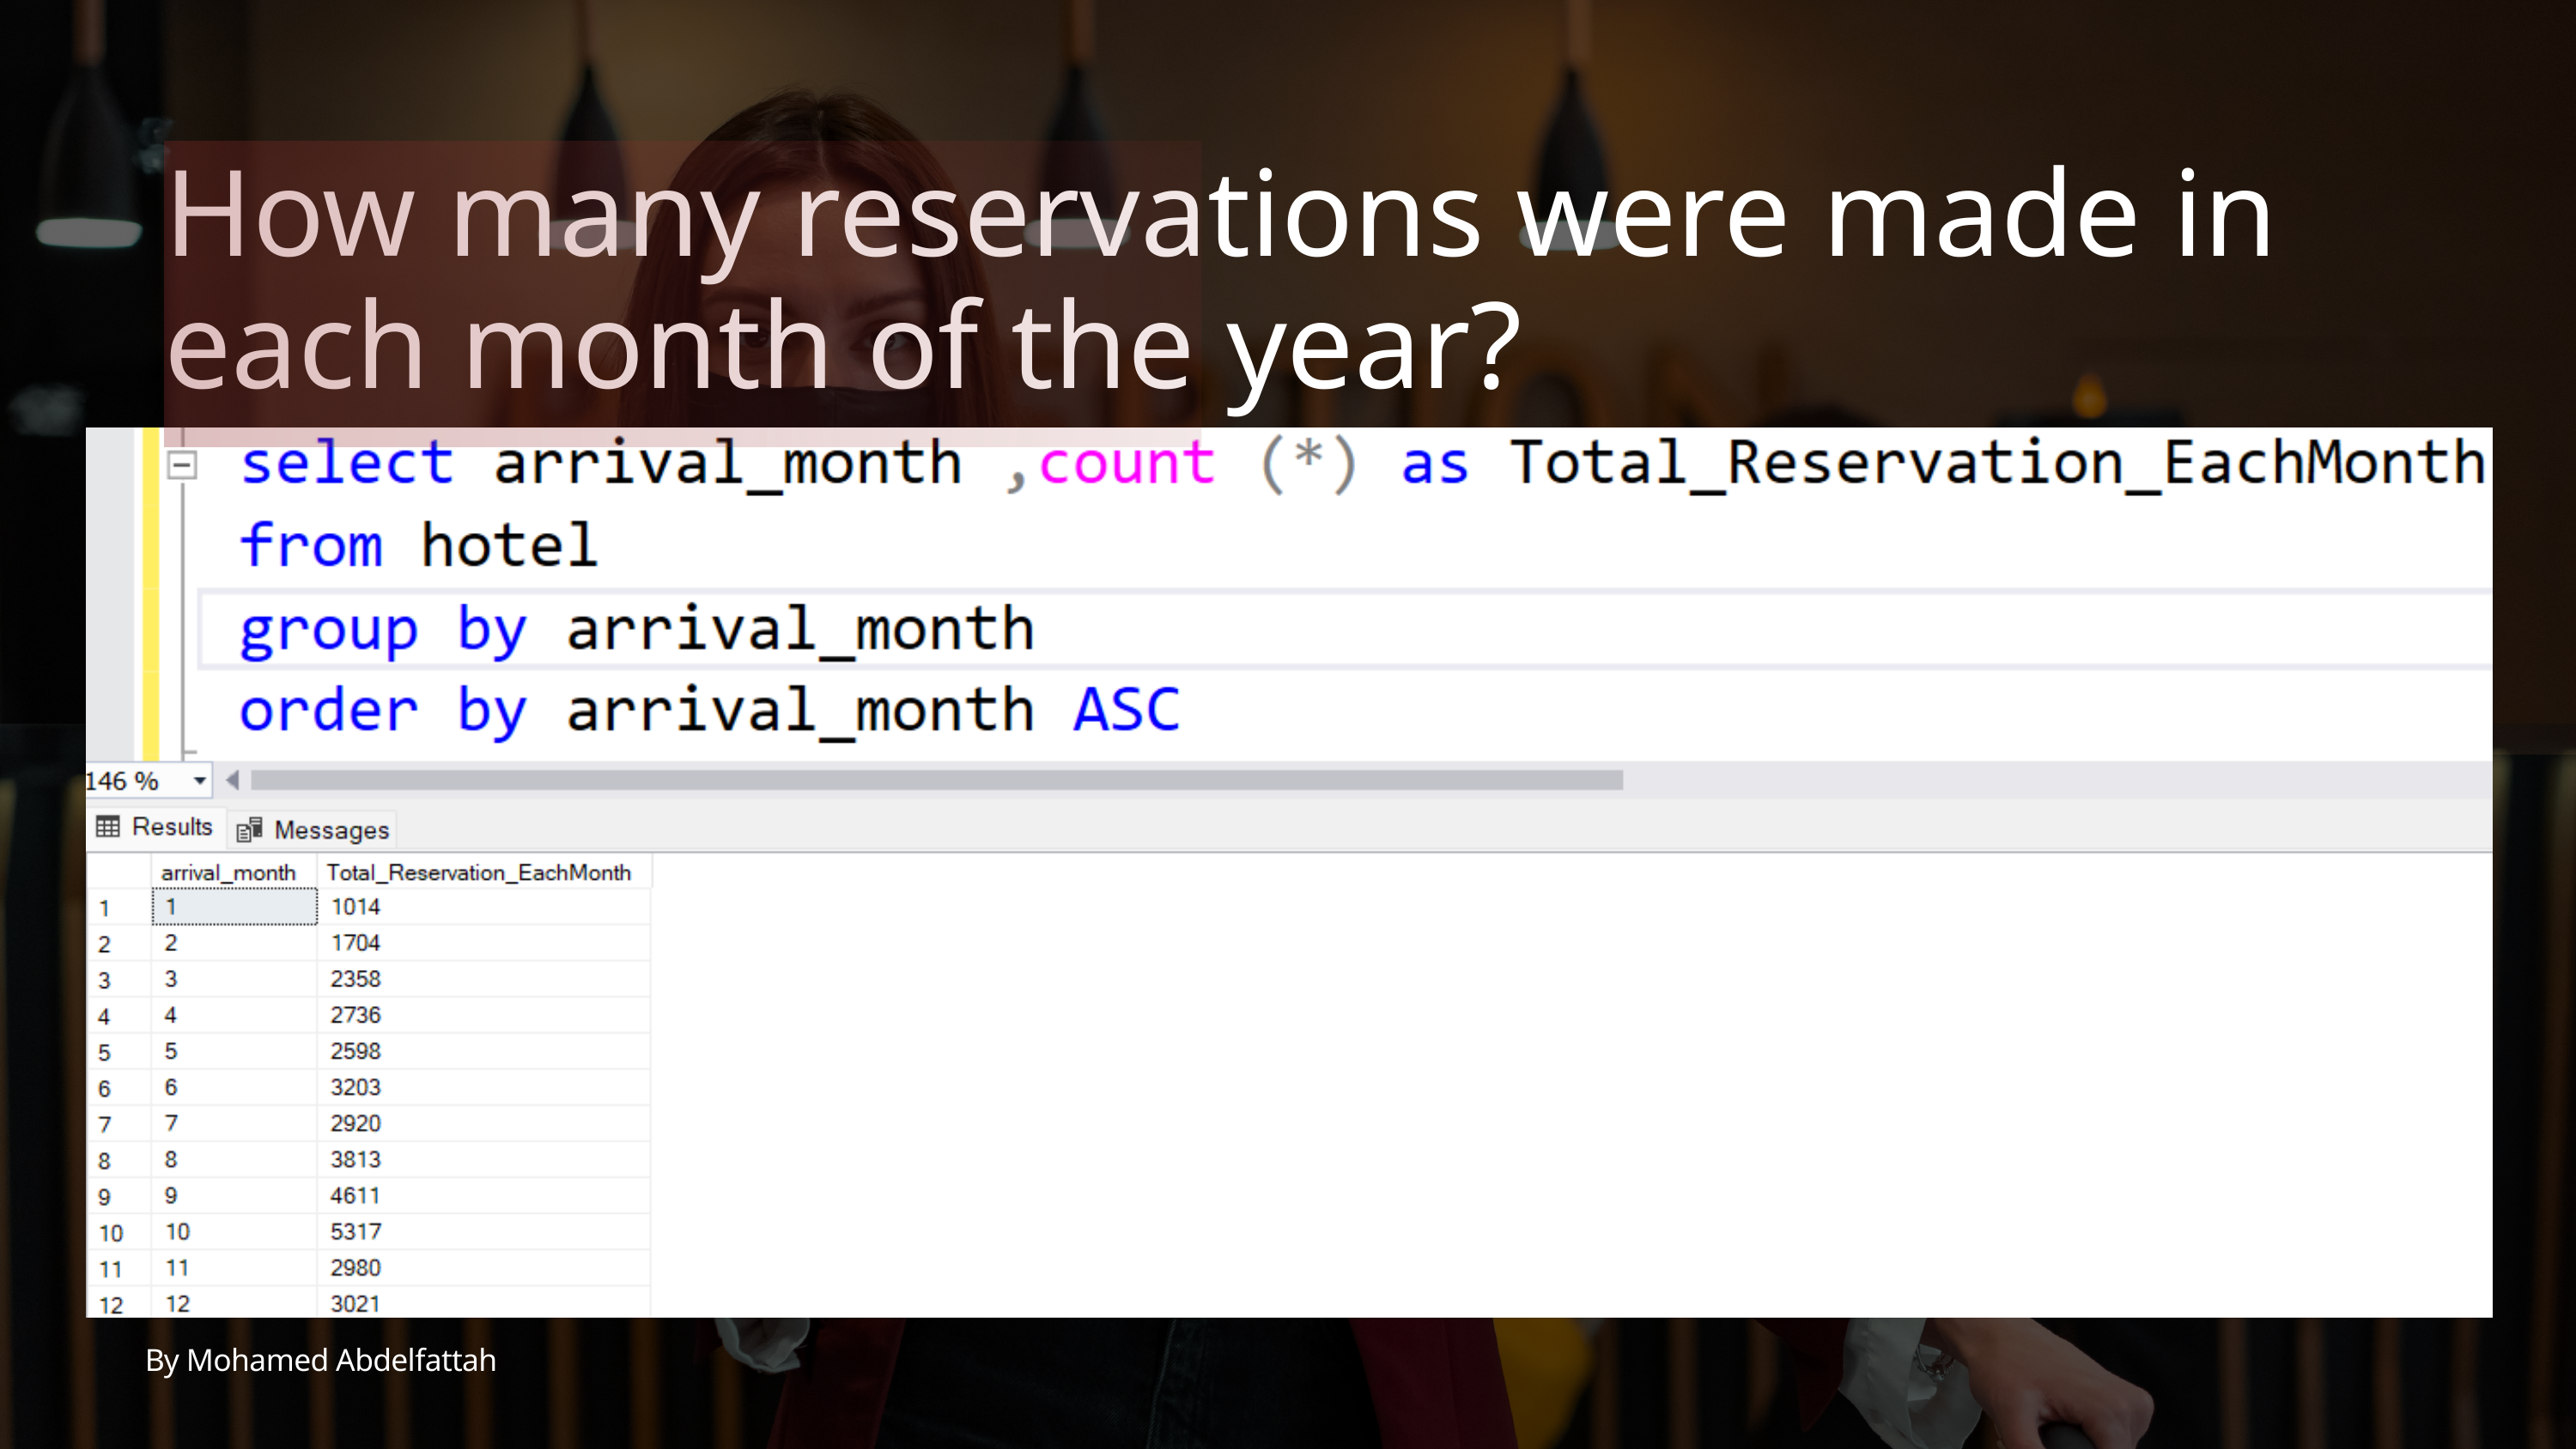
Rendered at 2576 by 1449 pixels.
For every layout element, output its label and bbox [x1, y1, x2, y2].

text_box [0, 0, 2576, 721]
text_box [0, 724, 2576, 1449]
